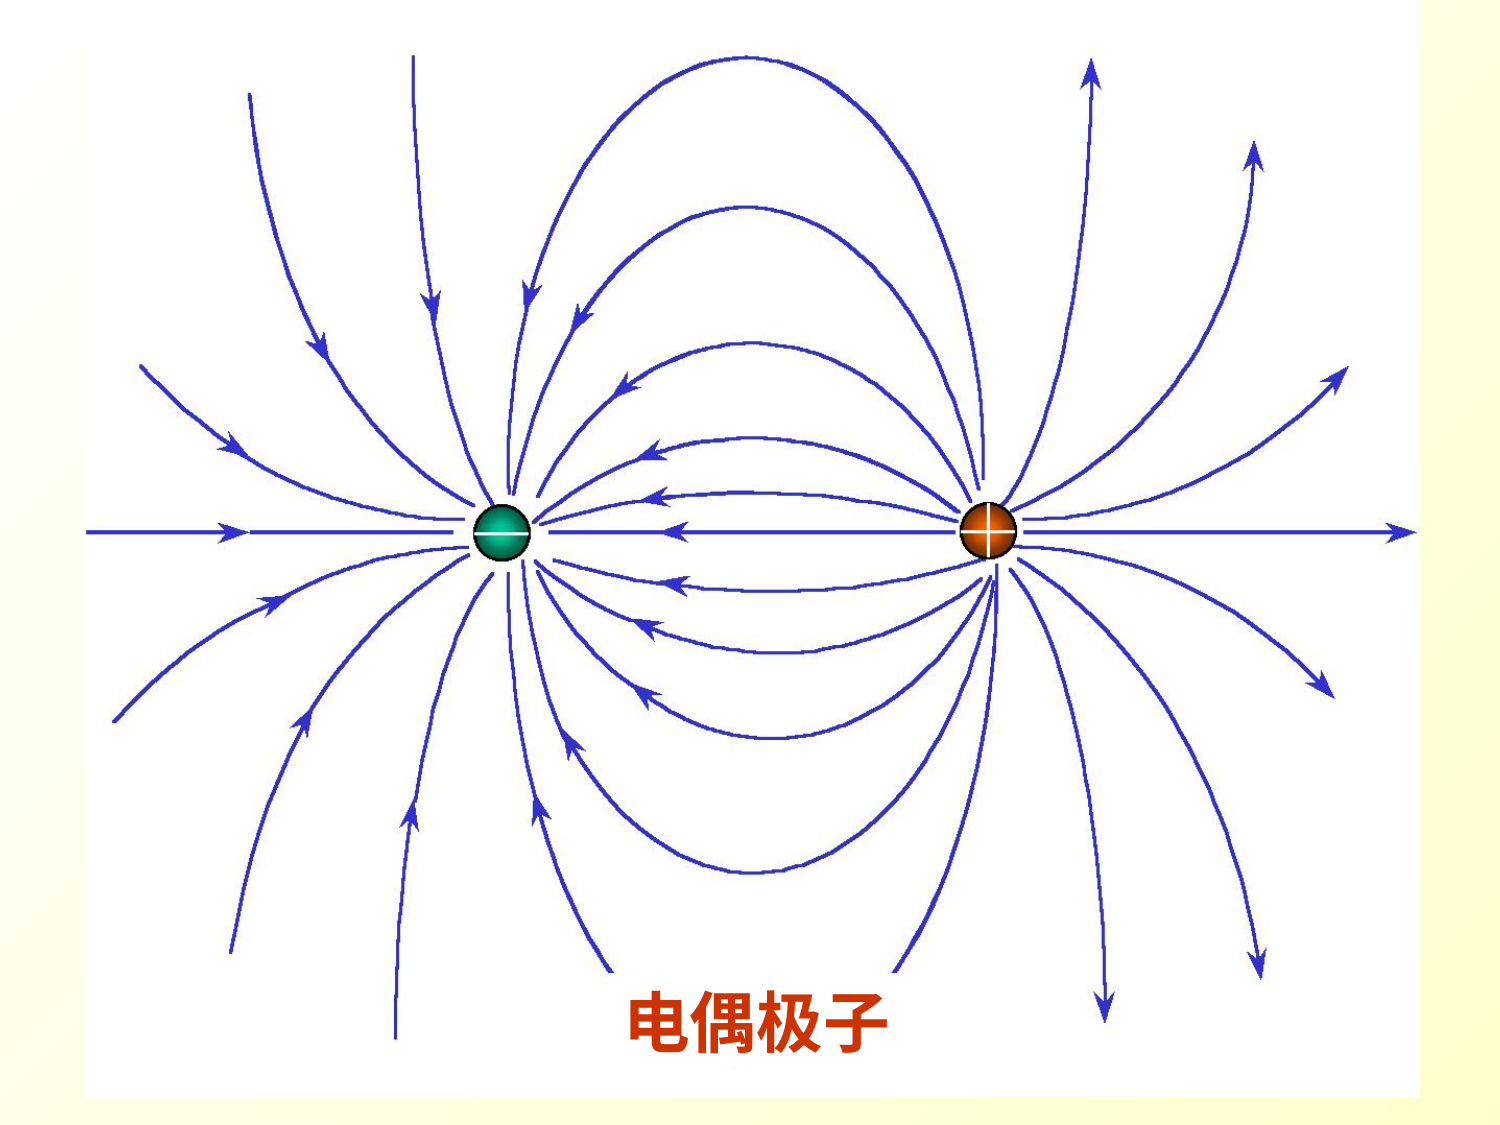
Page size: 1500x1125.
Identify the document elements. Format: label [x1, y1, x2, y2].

text_box [84, 0, 1421, 1099]
